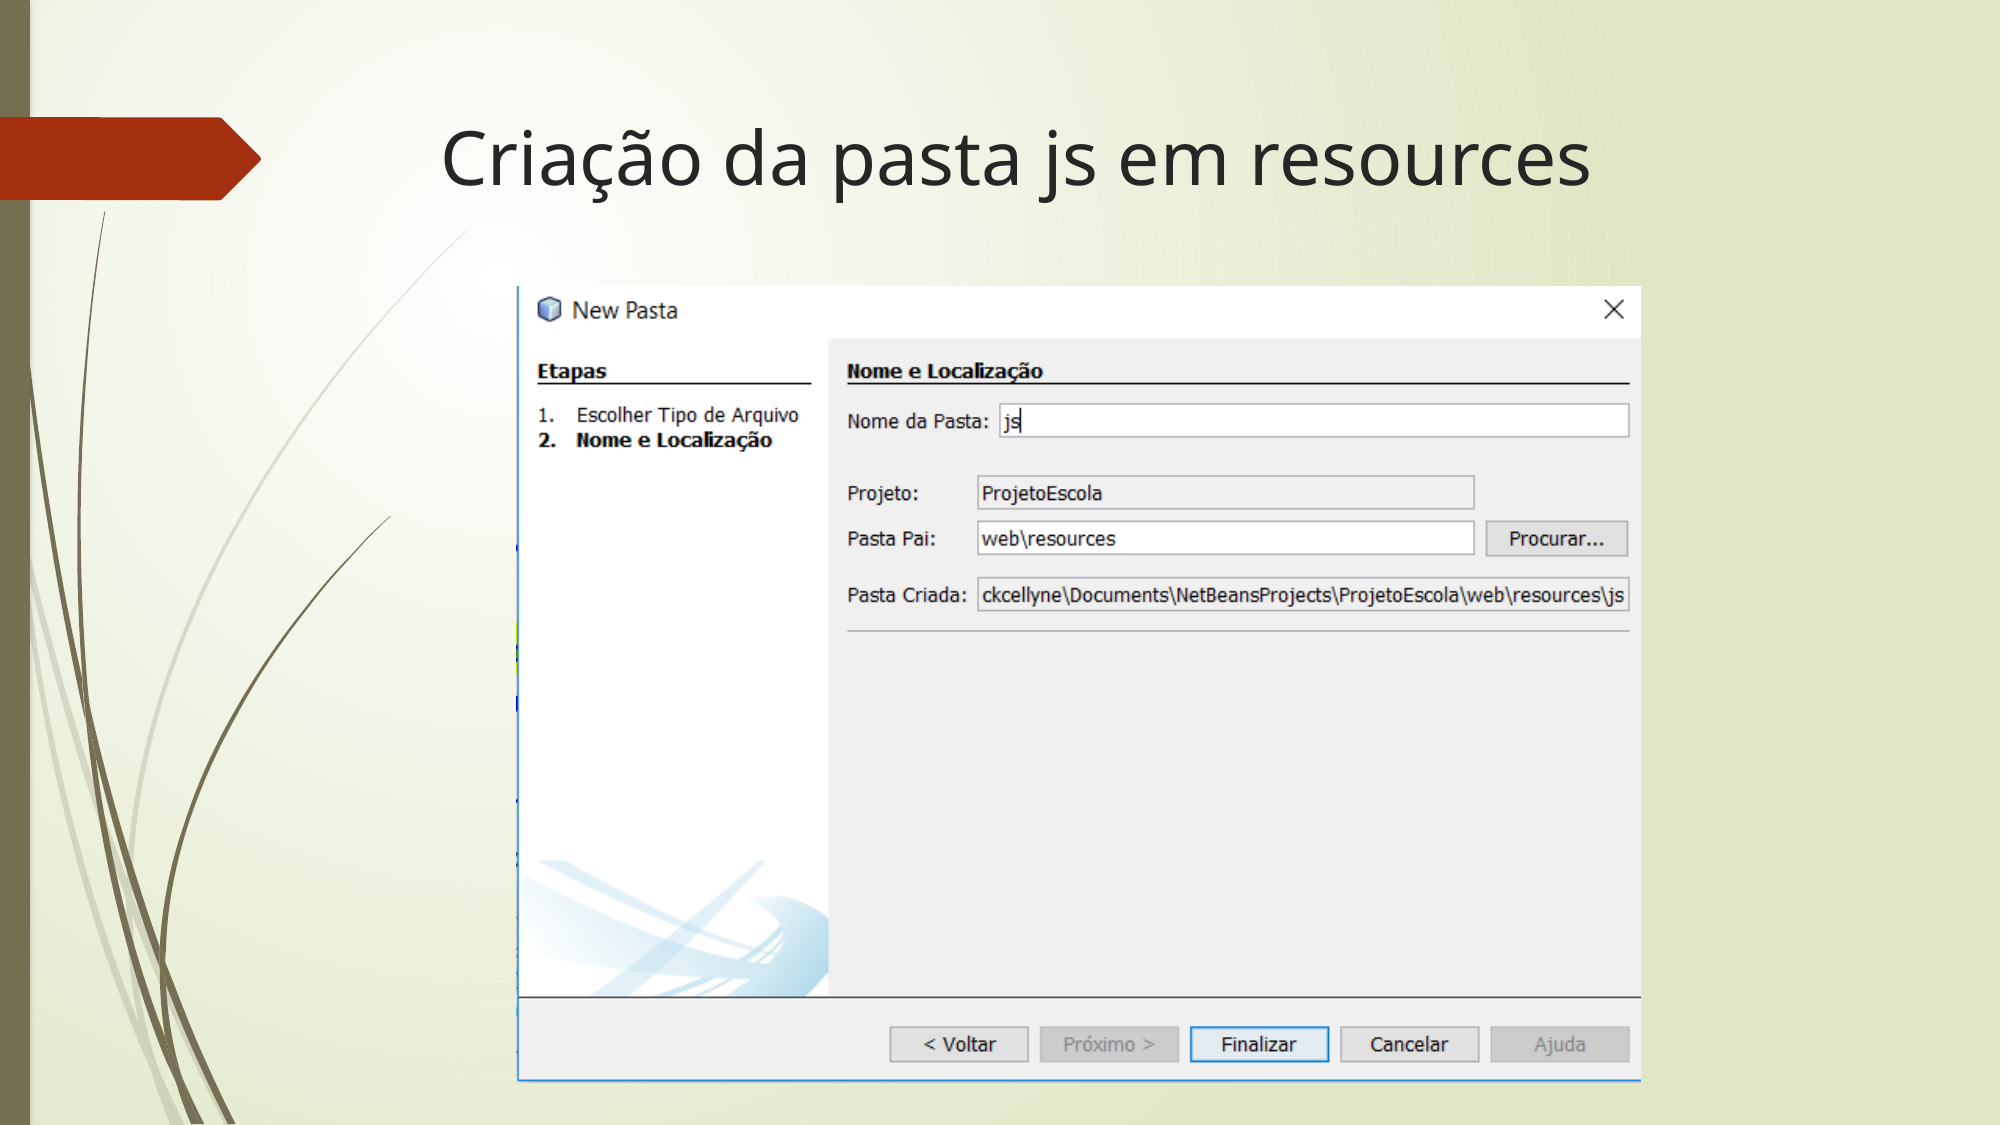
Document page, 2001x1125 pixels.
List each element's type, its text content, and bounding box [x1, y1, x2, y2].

title Criação da pasta js em resources [425, 102, 1888, 313]
picture [516, 286, 1641, 1083]
